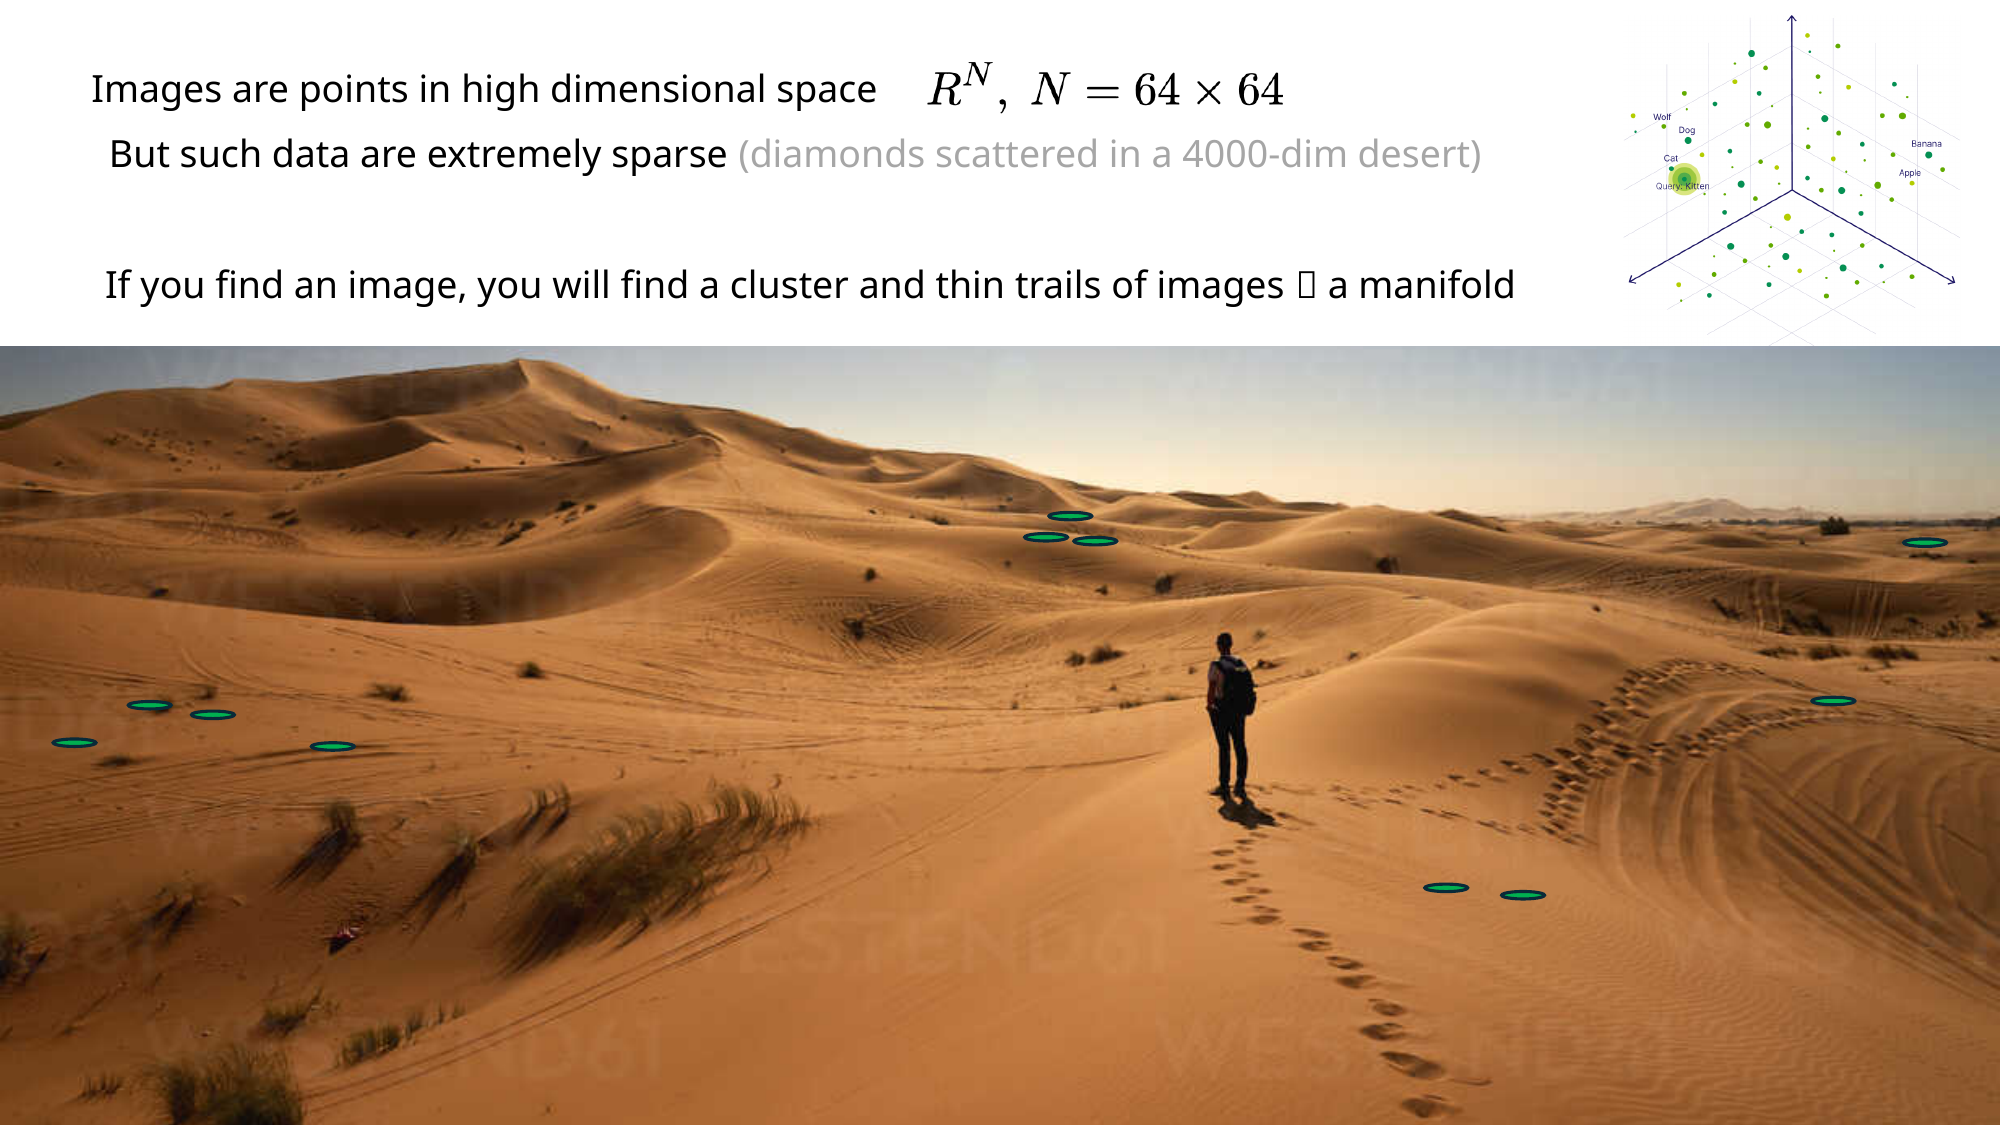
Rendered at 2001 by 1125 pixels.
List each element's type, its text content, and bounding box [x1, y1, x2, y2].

text_box Images are points in high dimensional space [76, 57, 894, 117]
picture [0, 14, 2000, 1125]
text_box If you find an image, you will find a cluster and thin trails of images  a manifold [90, 253, 1532, 314]
text_box But such data are extremely sparse (diamonds scattered in a 4000-dim desert) [94, 122, 1497, 183]
picture [914, 46, 1296, 129]
